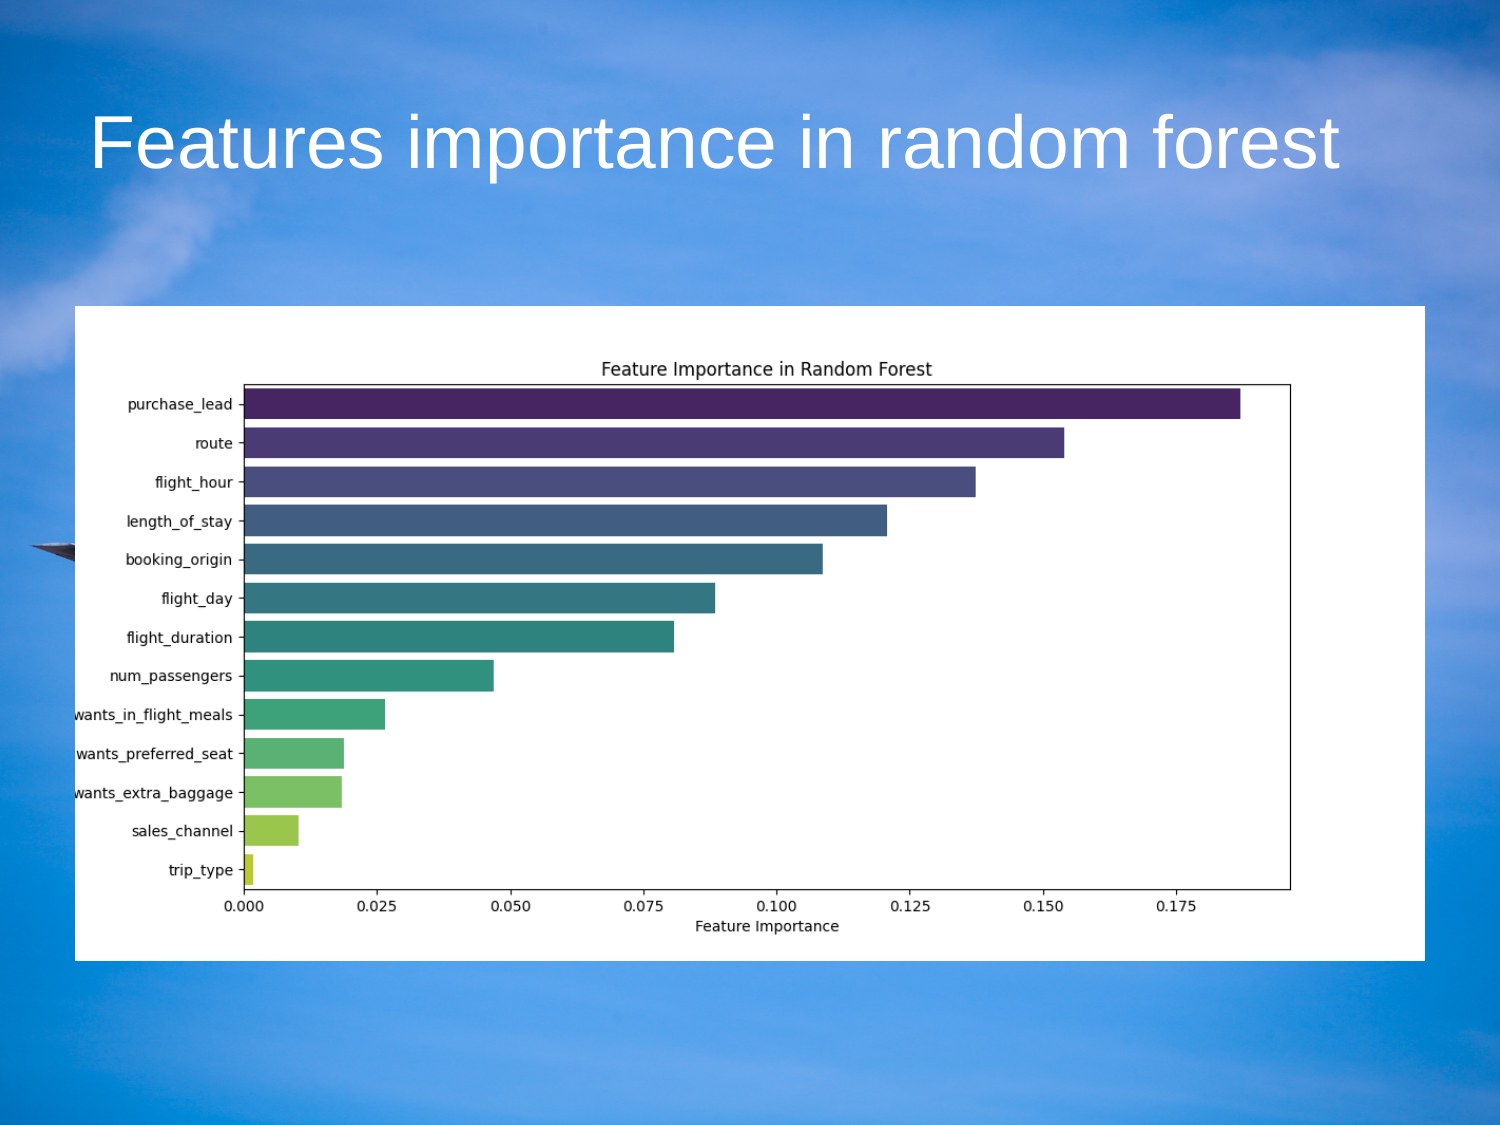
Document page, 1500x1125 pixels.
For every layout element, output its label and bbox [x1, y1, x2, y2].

picture [0, 0, 1500, 1125]
list [74, 306, 1425, 961]
